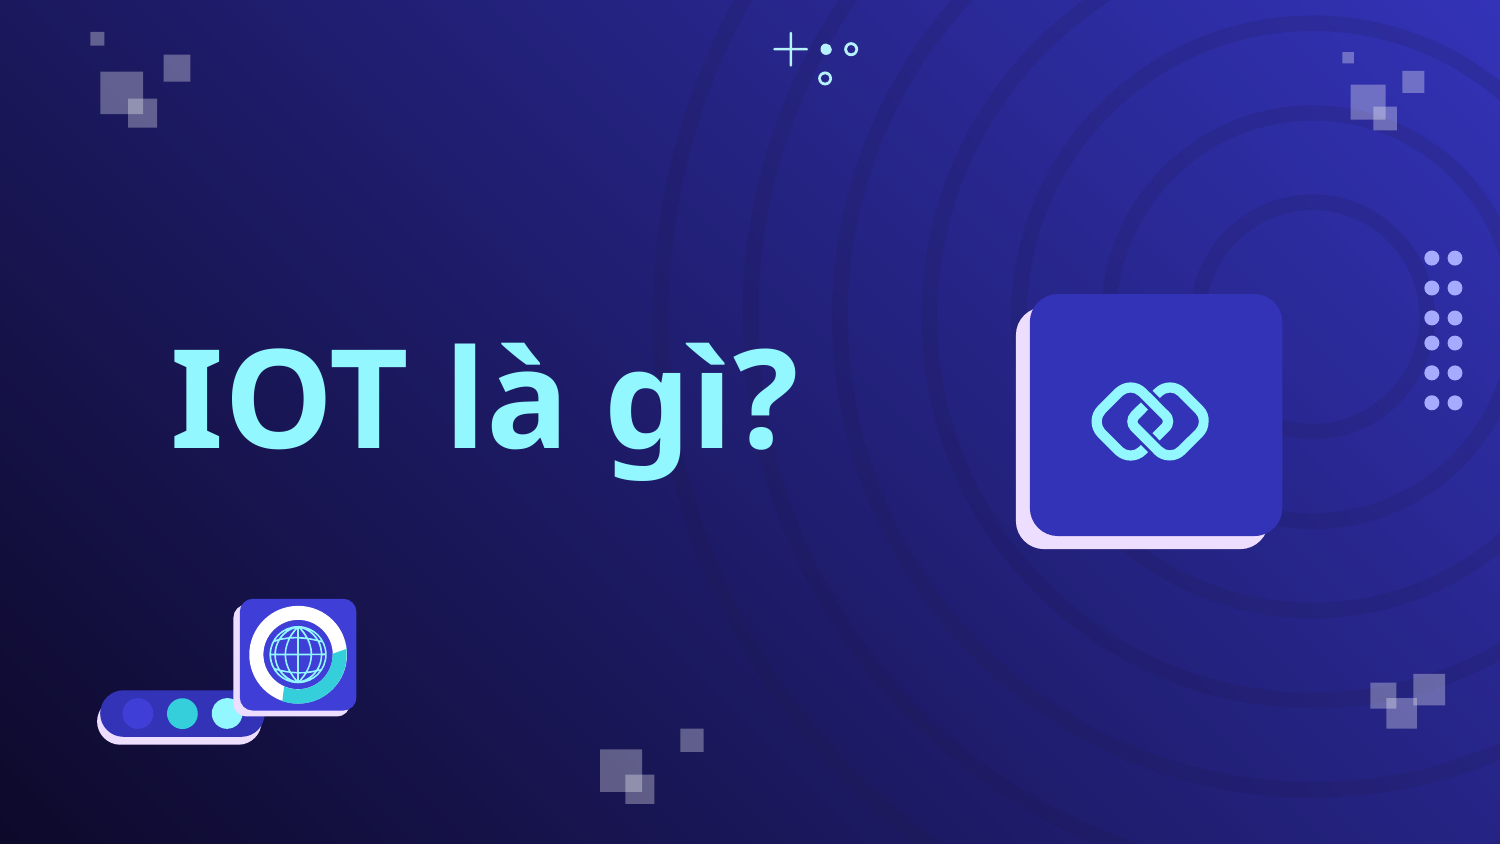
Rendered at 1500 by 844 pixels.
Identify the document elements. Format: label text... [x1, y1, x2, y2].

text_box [1015, 293, 1283, 550]
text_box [1089, 382, 1210, 461]
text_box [233, 598, 357, 717]
title IOT là gì? [100, 339, 871, 448]
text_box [96, 689, 265, 745]
